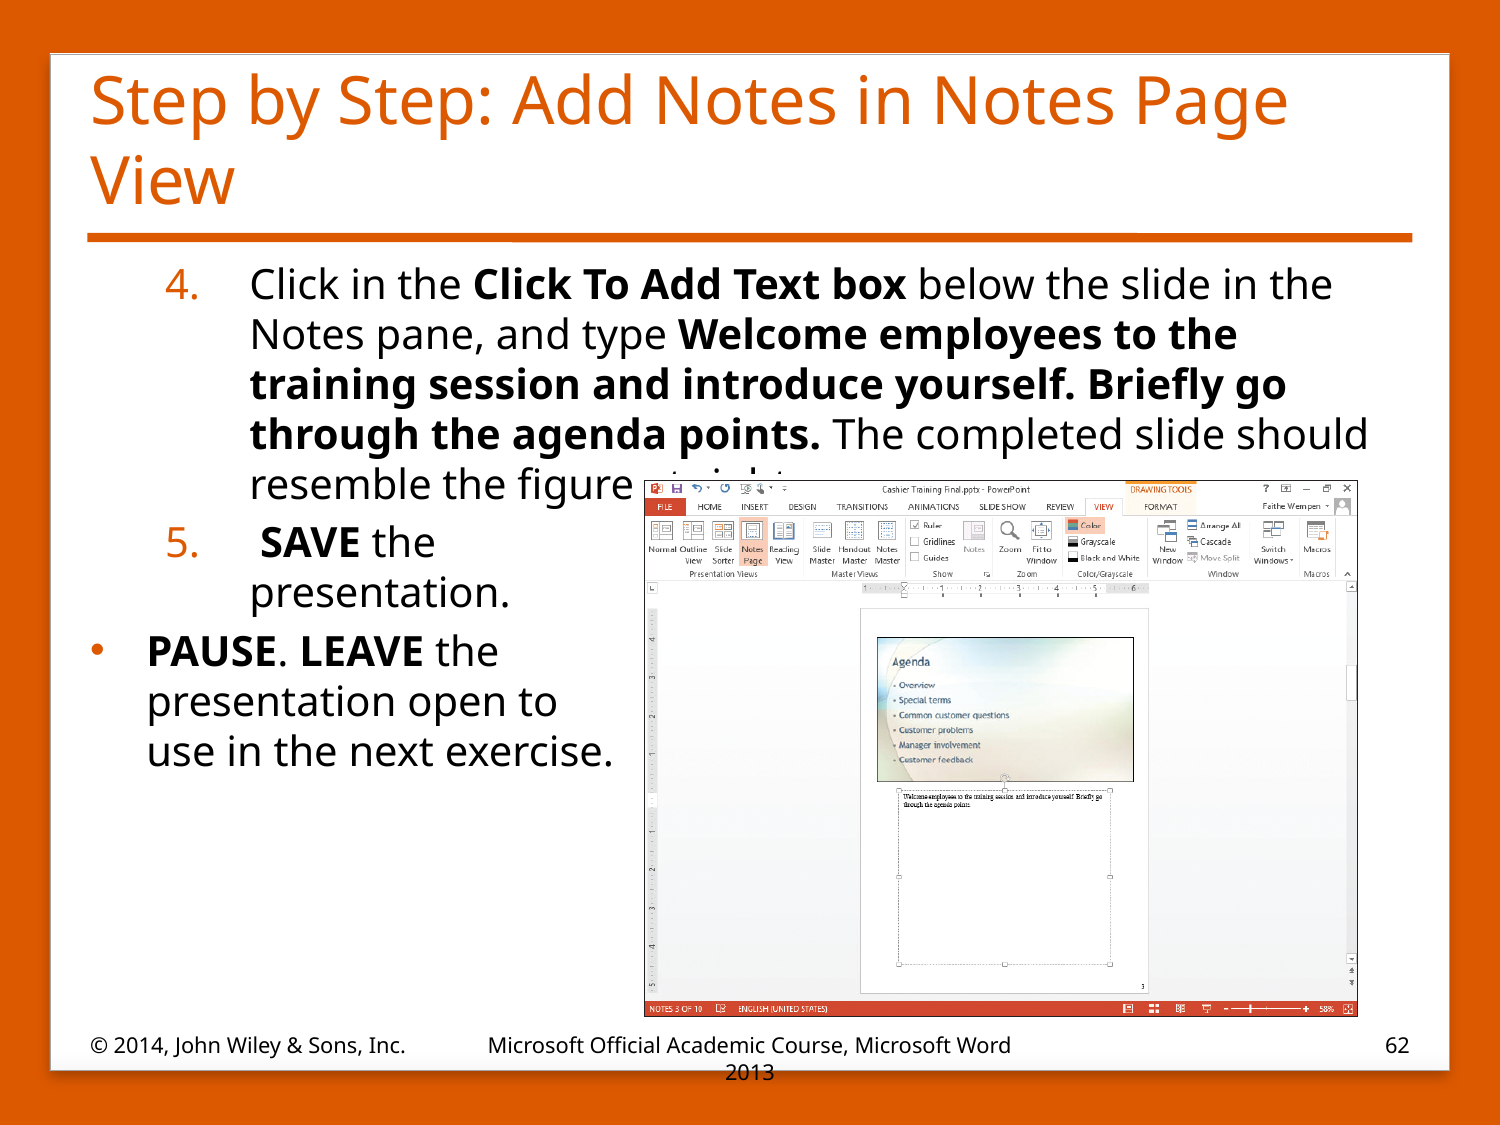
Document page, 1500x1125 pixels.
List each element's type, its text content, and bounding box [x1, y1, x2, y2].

picture [637, 474, 1364, 1026]
slide_number © 2014, John Wiley & Sons, Inc. [74, 1024, 426, 1103]
title Step by Step: Add Notes in Notes Page View [74, 74, 1426, 226]
slide_number 62 [1074, 1024, 1426, 1103]
footer Microsoft Official Academic Course, Microsoft Word 2013 [449, 1024, 1051, 1103]
list Click in the Click To Add Text box below the slide in the Notes pane, and type Welcome employees to the training session and introduce yourself. Briefly go through the agenda points. The completed slide should resemble the figure at right. SAVE the presentation. PAUSE. LEAVE the presentation open to use in the next exercise. [75, 249, 1425, 1063]
